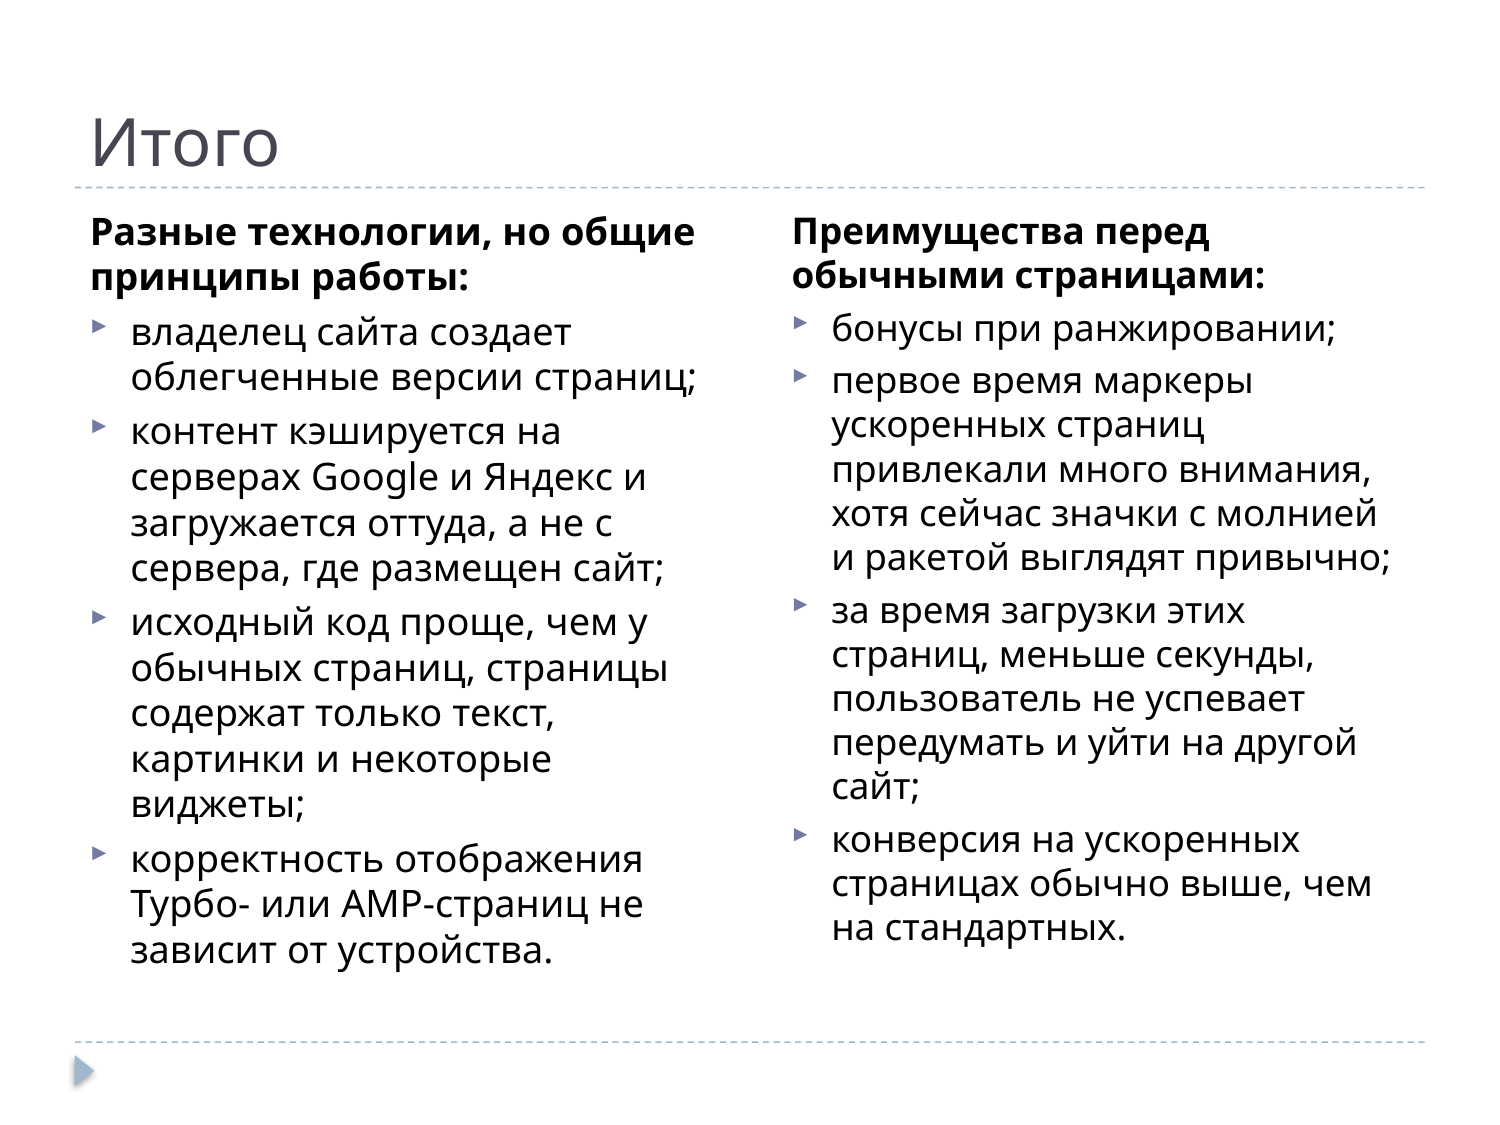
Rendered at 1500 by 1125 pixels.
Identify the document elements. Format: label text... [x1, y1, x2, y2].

text_box Преимущества перед обычными страницами: бонусы при ранжировании; первое время маркеры ускоренных страниц привлекали много внимания, хотя сейчас значки с молнией и ракетой выглядят привычно; за время загрузки этих страниц, меньше секунды, пользователь не успевает передумать и уйти на другой сайт; конверсия на ускоренных страницах обычно выше, чем на стандартных. [776, 199, 1417, 1010]
list Разные технологии, но общие принципы работы: владелец сайта создает облегченные версии страниц; контент кэшируется на серверах Google и Яндекс и загружается оттуда, а не с сервера, где размещен сайт; исходный код проще, чем у обычных страниц, страницы содержат только текст, картинки и некоторые виджеты; корректность отображения Турбо- или AMP-страниц не зависит от устройства. [75, 200, 715, 1010]
title Итого [75, 24, 1425, 188]
